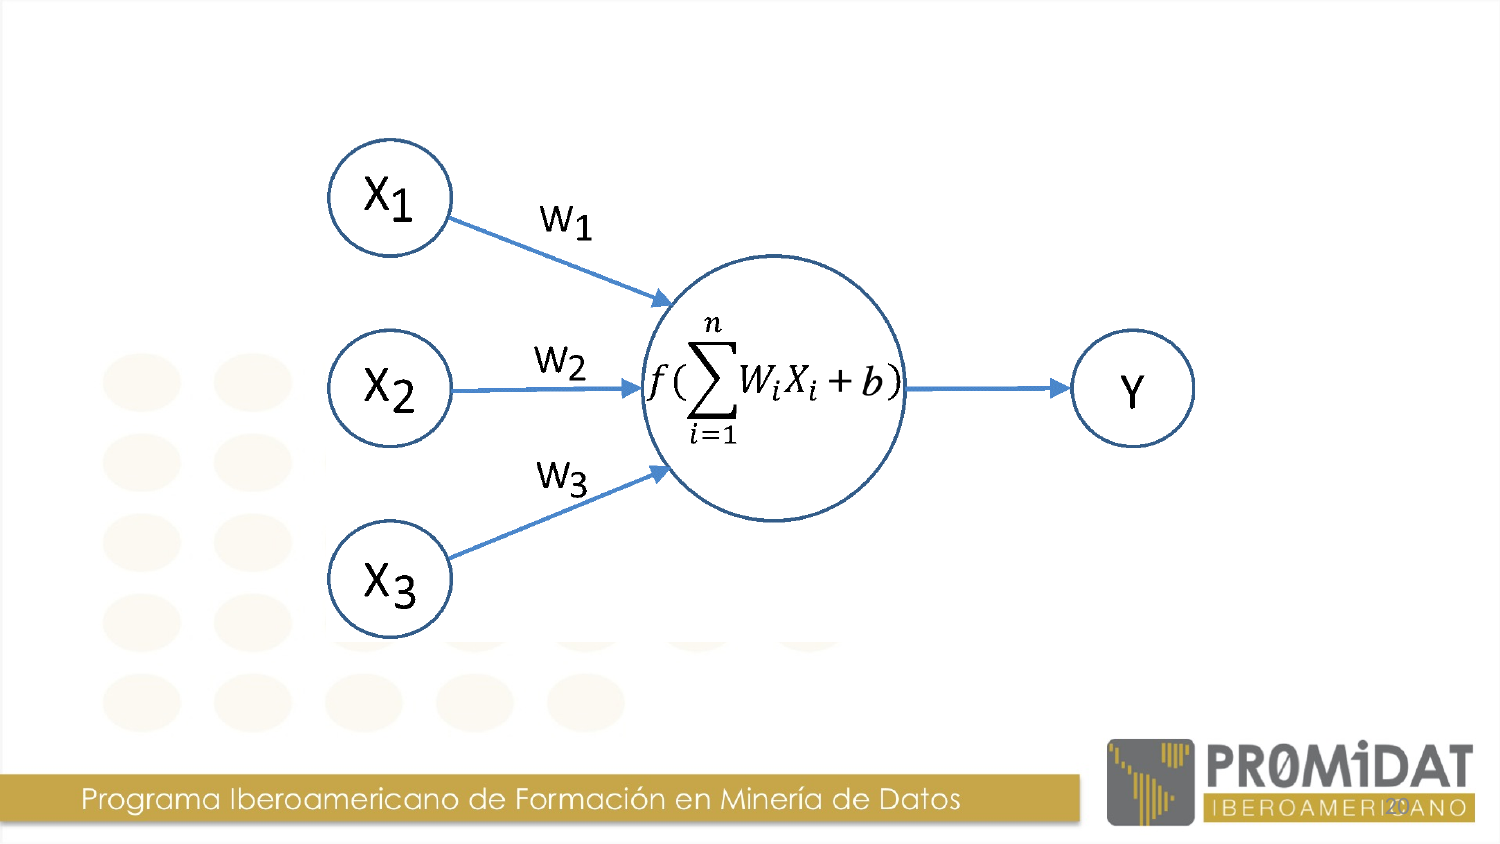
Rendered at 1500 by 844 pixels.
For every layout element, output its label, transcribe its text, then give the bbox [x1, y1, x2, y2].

picture [0, 0, 1500, 844]
slide_number 20 [1074, 782, 1425, 828]
